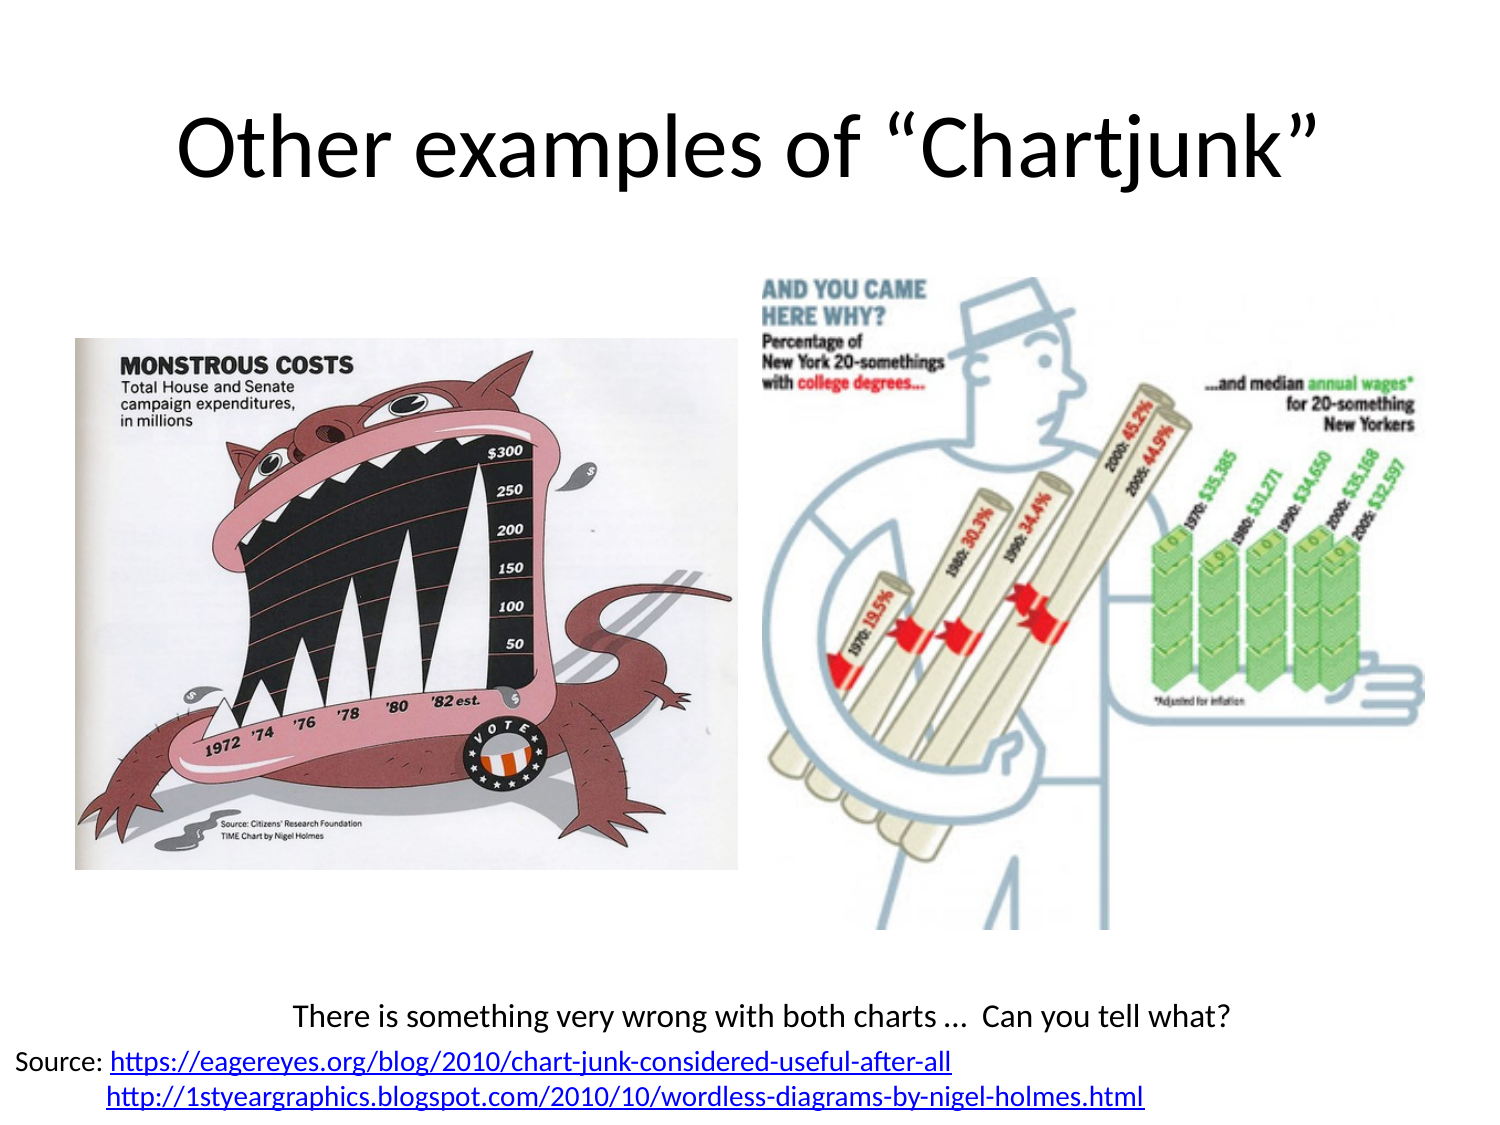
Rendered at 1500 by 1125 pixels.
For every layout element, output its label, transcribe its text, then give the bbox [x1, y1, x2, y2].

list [762, 232, 1426, 976]
text_box There is something very wrong with both charts … Can you tell what? [270, 986, 1255, 1027]
text_box Source: https://eagereyes.org/blog/2010/chart-junk-considered-useful-after-all http://1styeargraphics.blogspot.com/2010/10/wordless-diagrams-by-nigel-holmes.html [0, 1027, 1401, 1100]
title Other examples of “Chartjunk” [75, 46, 1425, 235]
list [74, 232, 738, 976]
